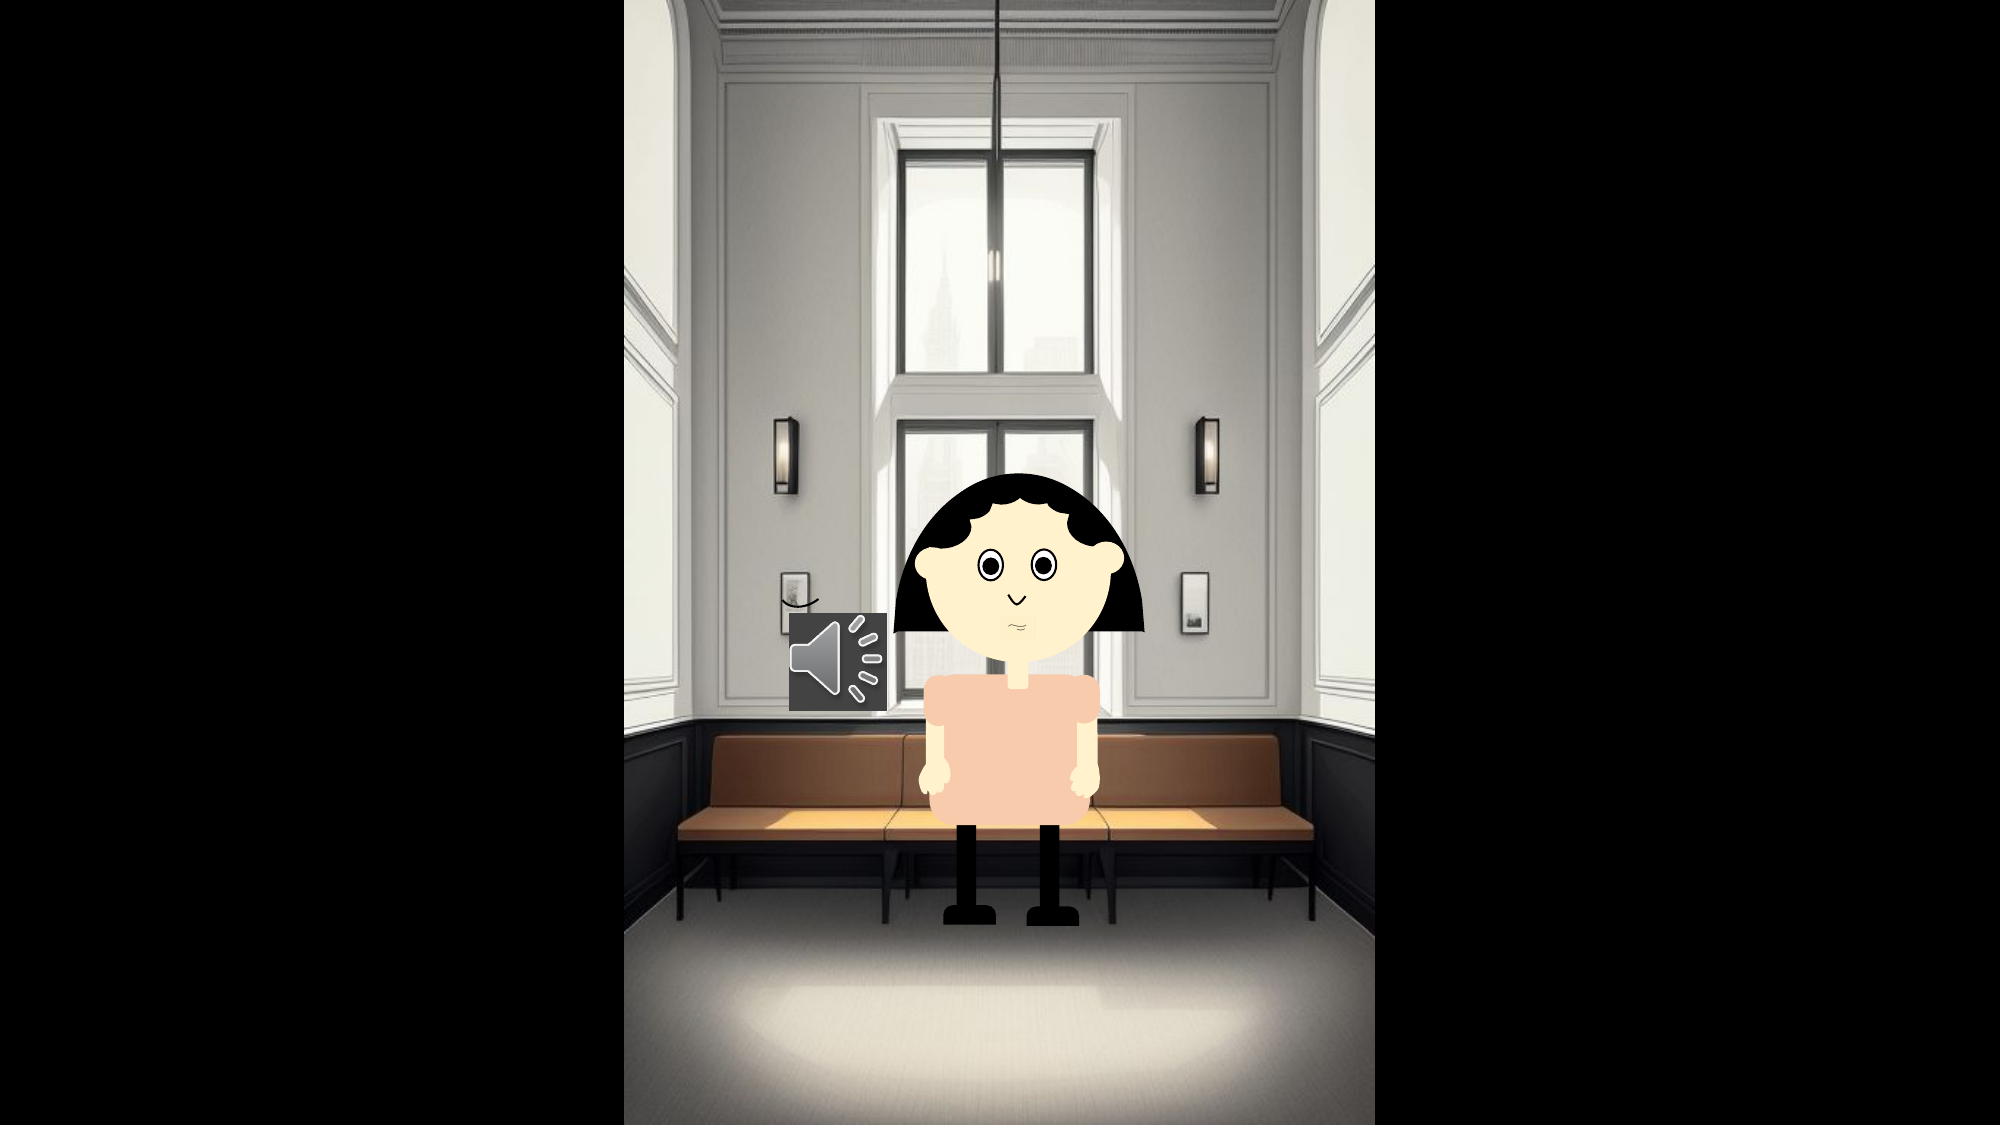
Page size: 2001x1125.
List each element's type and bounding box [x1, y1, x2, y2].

picture [624, 0, 1375, 1125]
text_box [998, 614, 1037, 641]
text_box [894, 473, 1144, 925]
